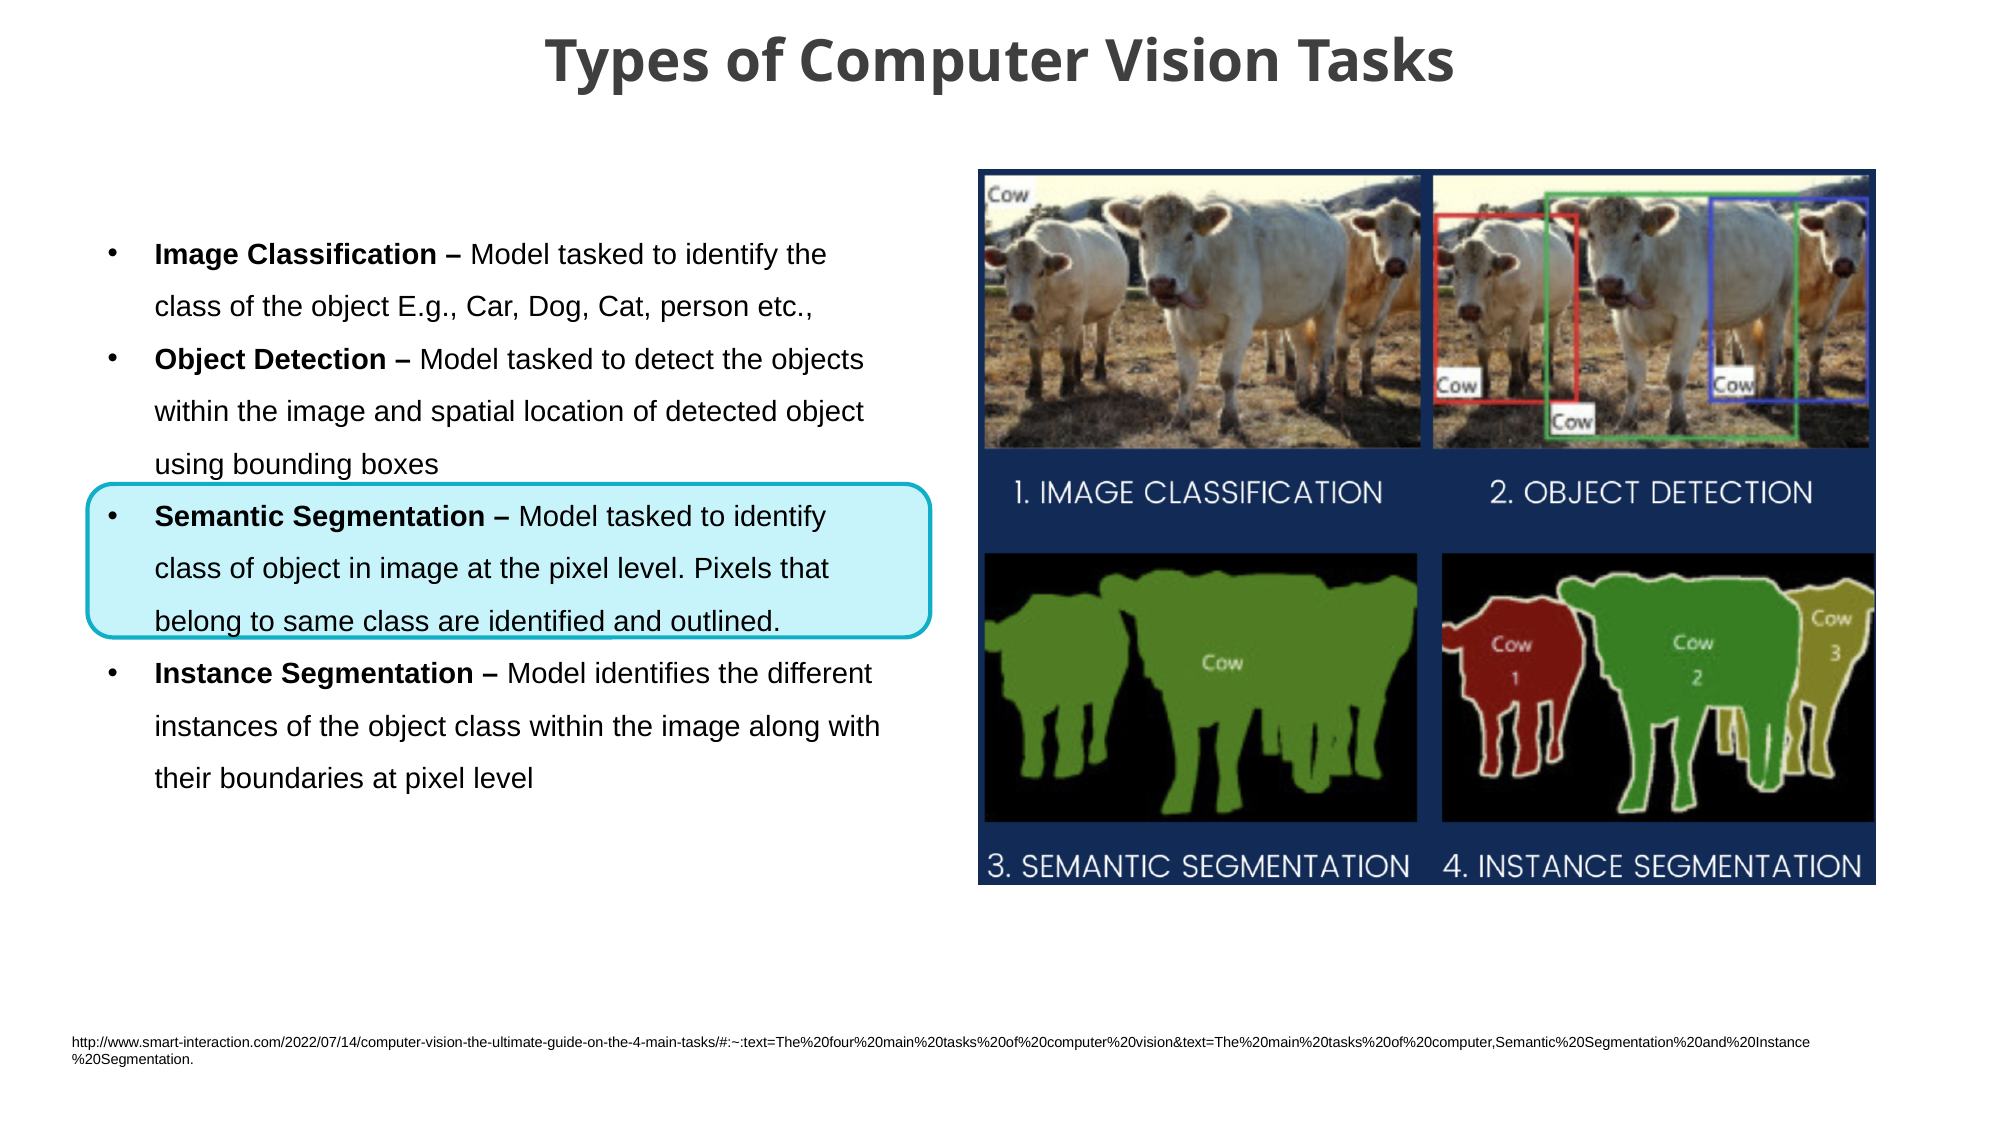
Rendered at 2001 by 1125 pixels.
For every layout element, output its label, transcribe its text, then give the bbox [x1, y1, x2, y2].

text_box Image Classification – Model tasked to identify the class of the object E.g., Car, Dog, Cat, person etc., Object Detection – Model tasked to detect the objects within the image and spatial location of detected object using bounding boxes Semantic Segmentation – Model tasked to identify class of object in image at the pixel level. Pixels that belong to same class are identified and outlined. Instance Segmentation – Model identifies the different instances of the object class within the image along with their boundaries at pixel level [92, 210, 915, 803]
text_box http://www.smart-interaction.com/2022/07/14/computer-vision-the-ultimate-guide-on-the-4-main-tasks/#:~:text=The%20four%20main%20tasks%20of%20computer%20vision&text=The%20main%20tasks%20of%20computer,Semantic%20Segmentation%20and%20Instance%20Segmentation. [56, 1025, 1850, 1076]
text_box [915, 486, 931, 636]
text_box Types of Computer Vision Tasks [37, 31, 1963, 165]
text_box [87, 494, 92, 627]
picture [977, 169, 1876, 885]
